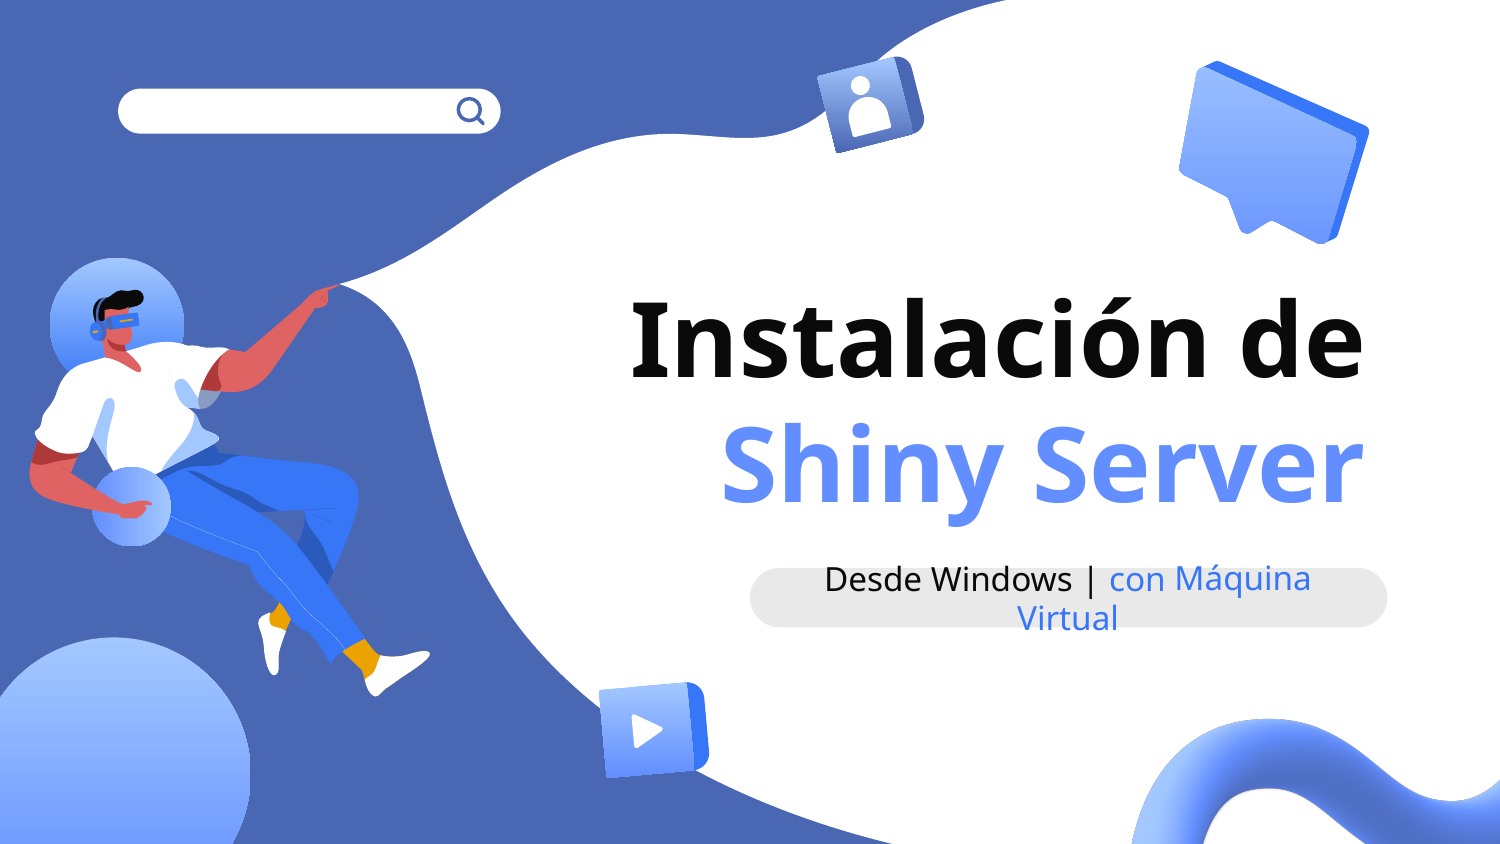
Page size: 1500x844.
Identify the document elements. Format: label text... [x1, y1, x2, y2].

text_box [1177, 45, 1372, 256]
text_box [1382, 580, 1388, 615]
picture [1123, 615, 1500, 844]
title Instalación de Shiny Server [391, 181, 1382, 616]
text_box [756, 616, 1381, 628]
subtitle Desde Windows | con Máquina Virtual [777, 575, 1360, 620]
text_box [825, 63, 920, 144]
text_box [602, 685, 708, 774]
